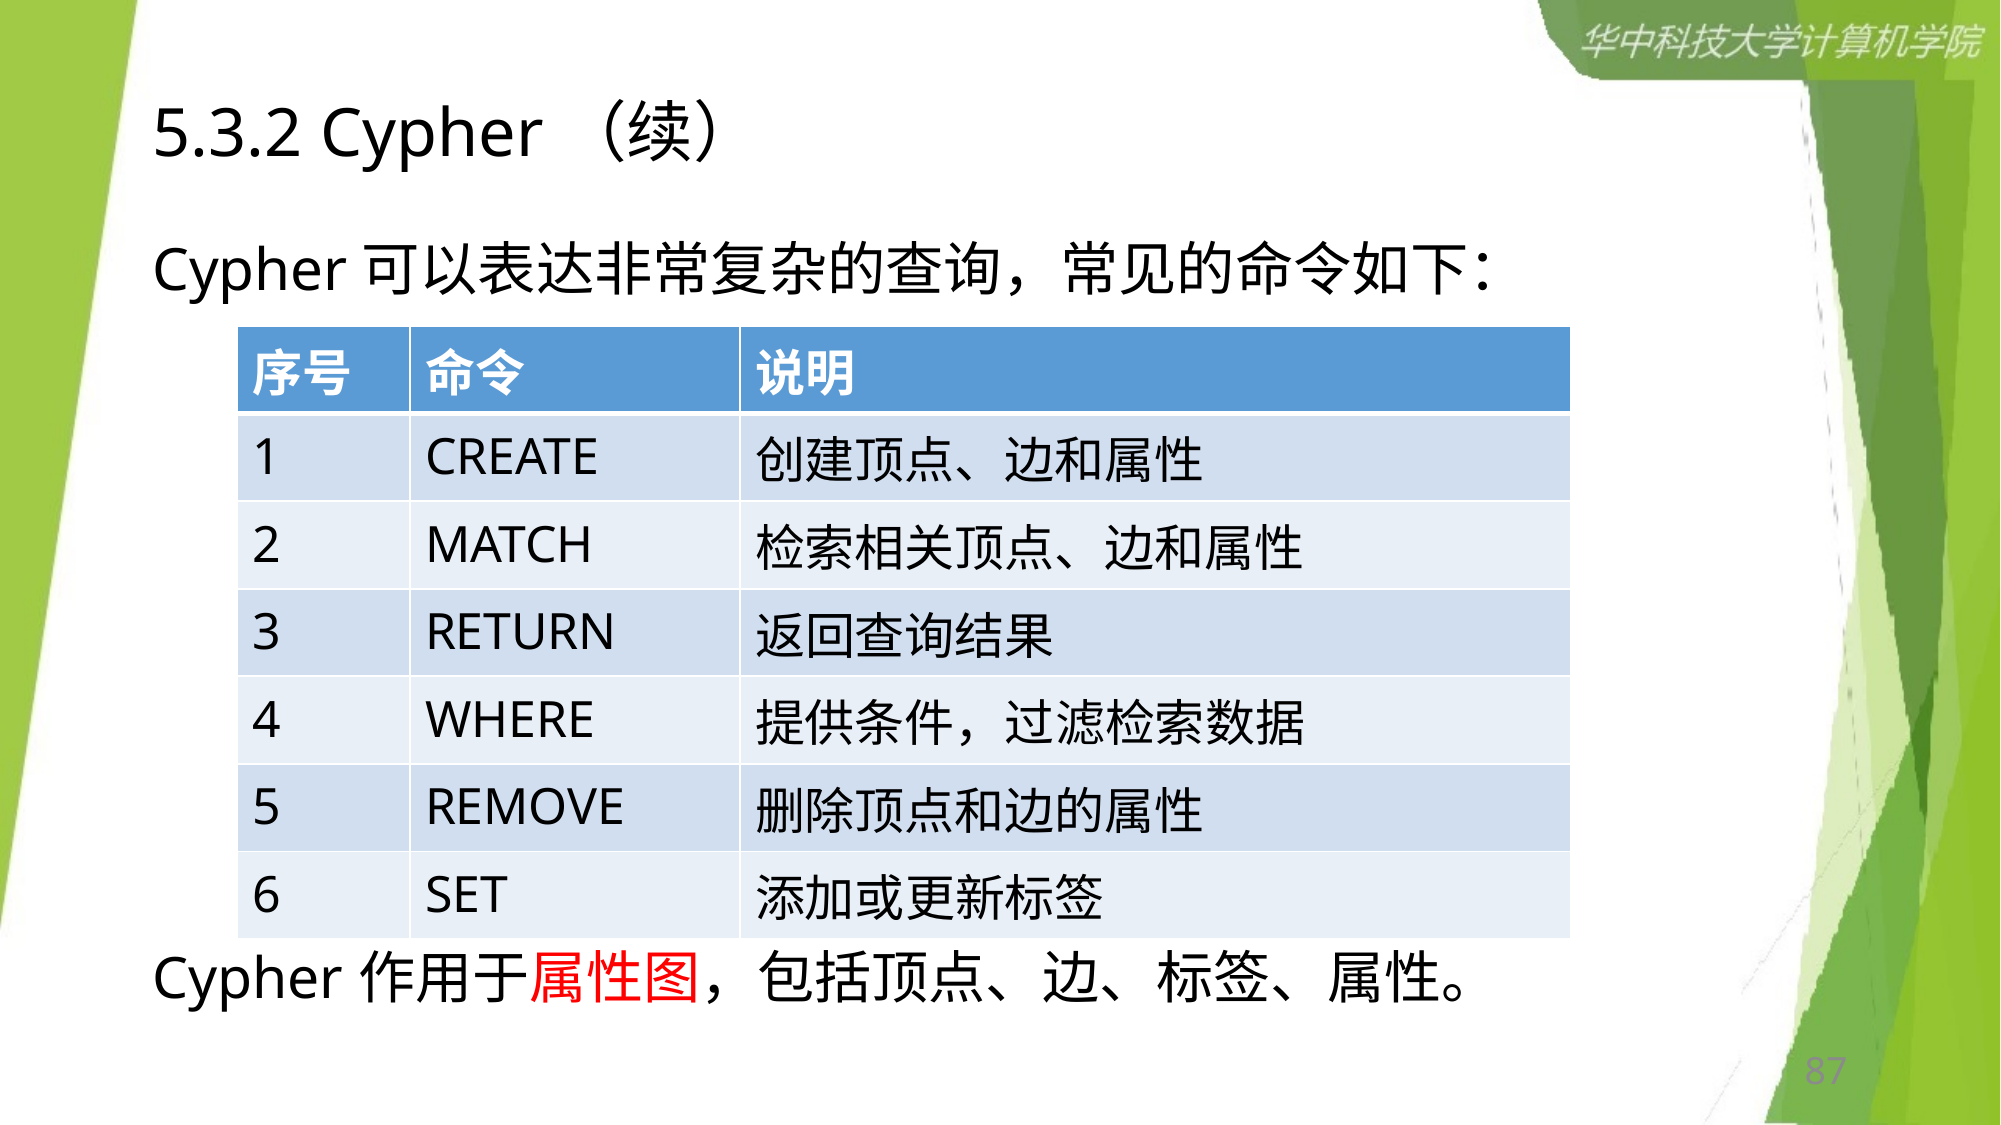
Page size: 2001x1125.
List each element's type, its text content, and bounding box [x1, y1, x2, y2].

table_cell 提供条件，过滤检索数据 [741, 677, 1570, 763]
table_cell 3 [238, 590, 409, 675]
table_cell WHERE [411, 677, 739, 763]
table_header 序号 [238, 327, 409, 411]
table_cell 2 [238, 502, 409, 588]
title 5.3.2 Cypher（续） [137, 59, 1863, 210]
table_header 命令 [411, 327, 739, 411]
list Cypher可以表达非常复杂的查询，常见的命令如下： [137, 210, 1863, 326]
table_cell 1 [238, 416, 409, 500]
table_cell CREATE [411, 416, 739, 500]
table_cell MATCH [411, 502, 739, 588]
table_cell RETURN [411, 590, 739, 675]
table_cell 5 [238, 765, 409, 851]
table_cell REMOVE [411, 765, 739, 851]
table_header 说明 [741, 327, 1570, 411]
table_cell 返回查询结果 [741, 590, 1570, 675]
table_cell 4 [238, 677, 409, 763]
table_cell 6 [238, 852, 409, 908]
slide_number 87 [1412, 1042, 1863, 1103]
picture [0, 0, 2001, 1125]
text_box Cypher作用于属性图，包括顶点、边、标签、属性。 [137, 908, 1863, 1024]
table_cell 添加或更新标签 [741, 852, 1570, 908]
table_cell 创建顶点、边和属性 [741, 416, 1570, 500]
table_cell SET [411, 852, 739, 908]
table_cell 删除顶点和边的属性 [741, 765, 1570, 851]
table_cell 检索相关顶点、边和属性 [741, 502, 1570, 588]
